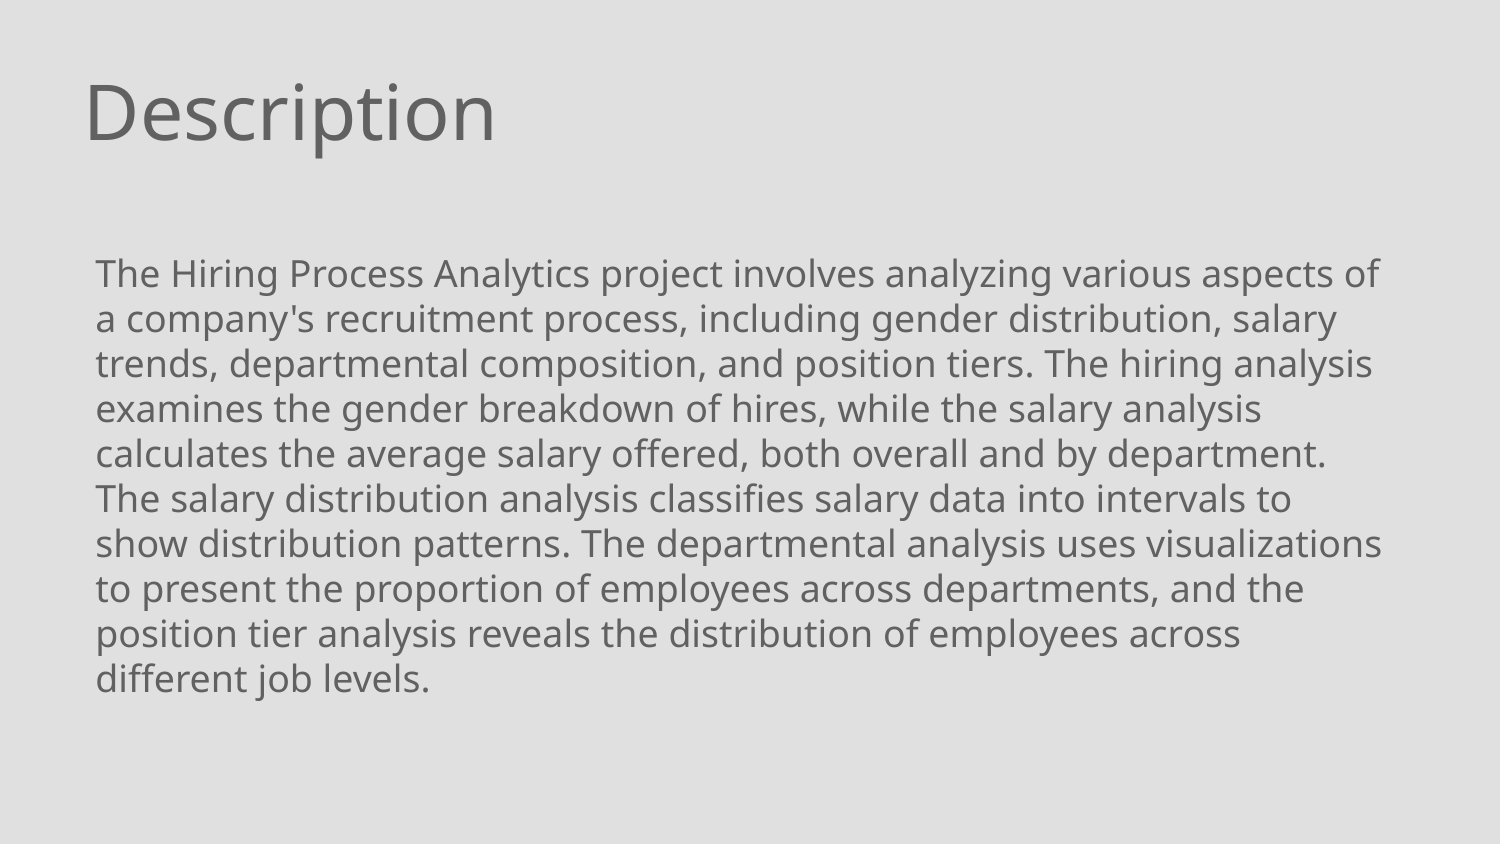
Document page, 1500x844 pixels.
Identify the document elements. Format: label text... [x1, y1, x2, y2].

text_box Description [68, 47, 1410, 192]
title The Hiring Process Analytics project involves analyzing various aspects of a company's recruitment process, including gender distribution, salary trends, departmental composition, and position tiers. The hiring analysis examines the gender breakdown of hires, while the salary analysis calculates the average salary offered, both overall and by department. The salary distribution analysis classifies salary data into intervals to show distribution patterns. The departmental analysis uses visualizations to present the proportion of employees across departments, and the position tier analysis reveals the distribution of employees across different job levels. [80, 192, 1400, 758]
